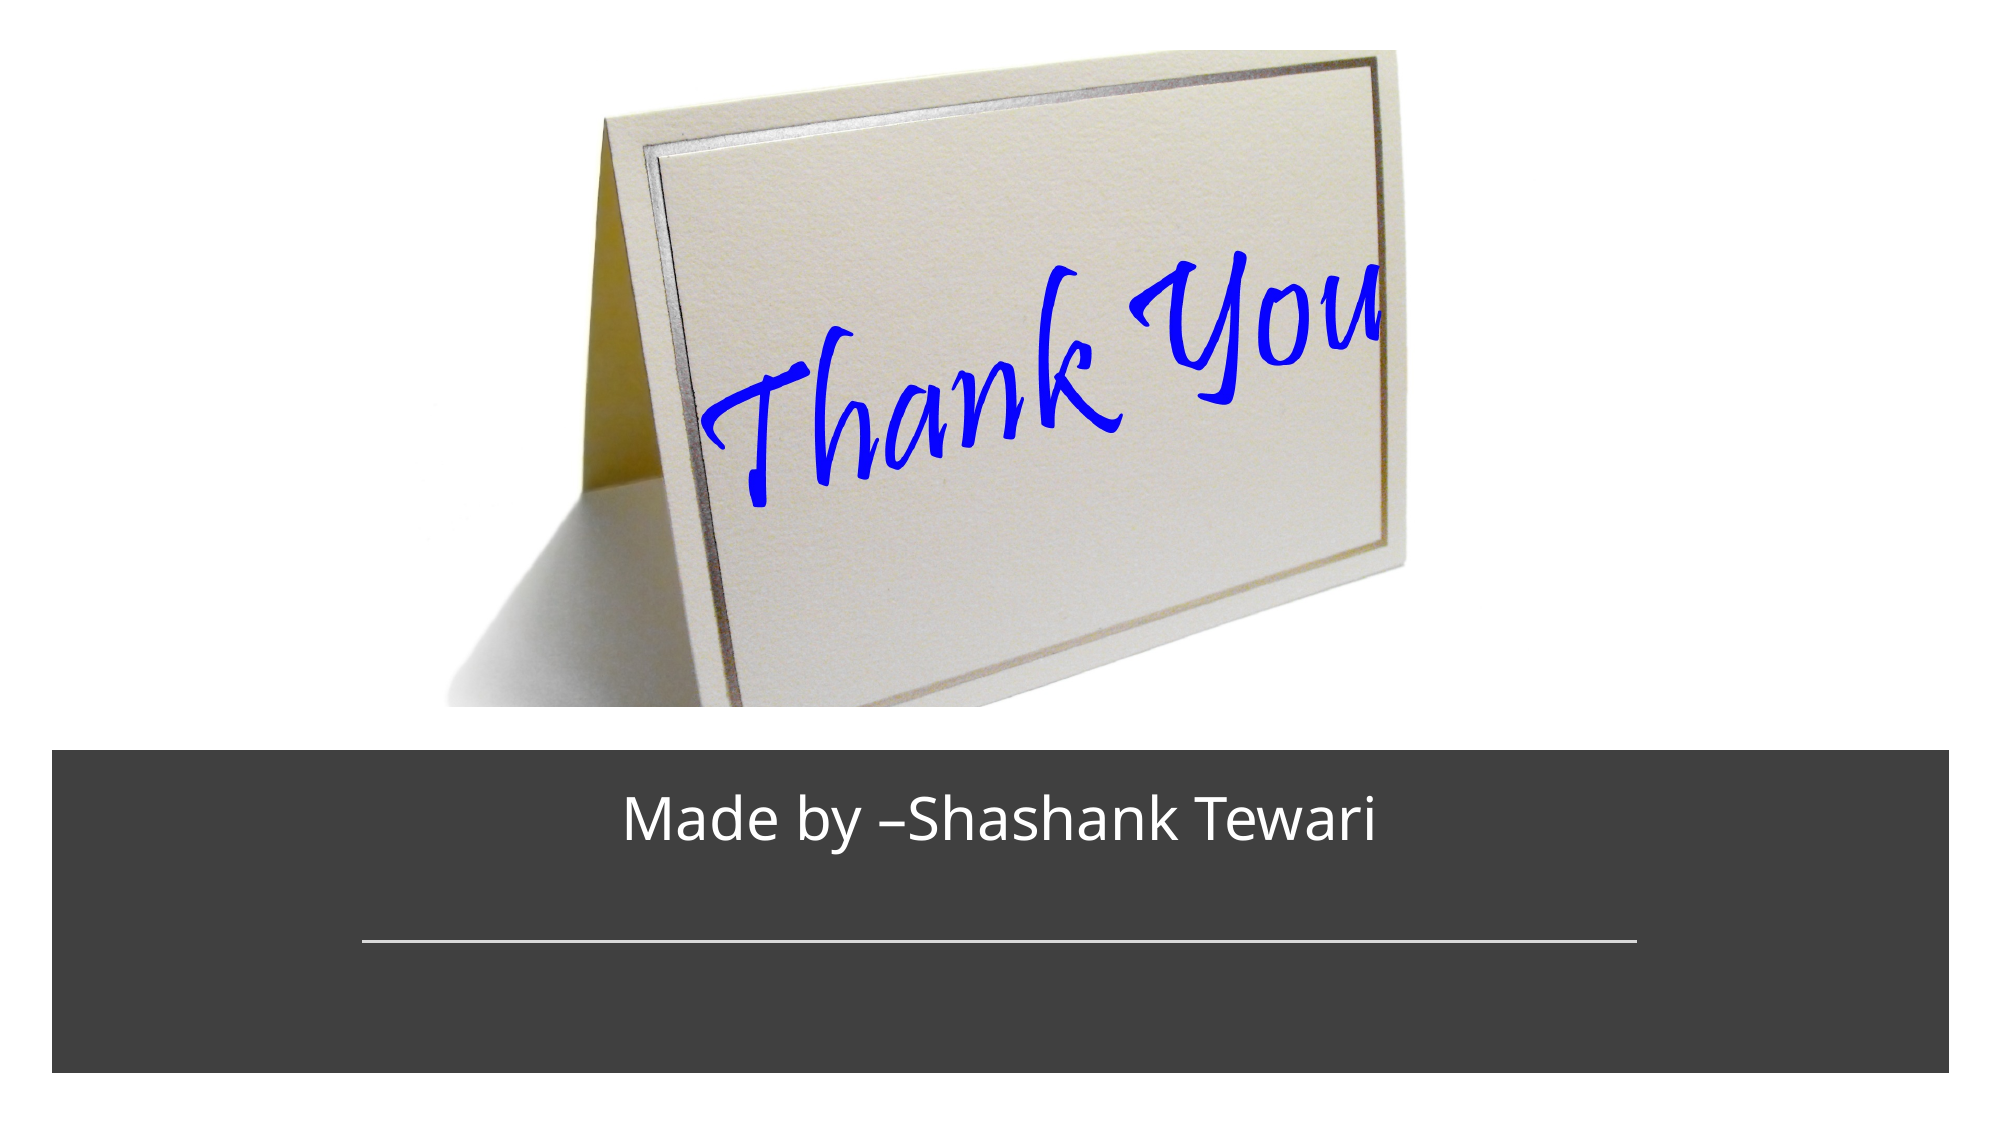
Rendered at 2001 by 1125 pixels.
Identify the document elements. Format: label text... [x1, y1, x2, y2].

picture [412, 50, 1579, 707]
text_box [61, 759, 1939, 1064]
title Made by –Shashank Tewari [86, 780, 1914, 933]
